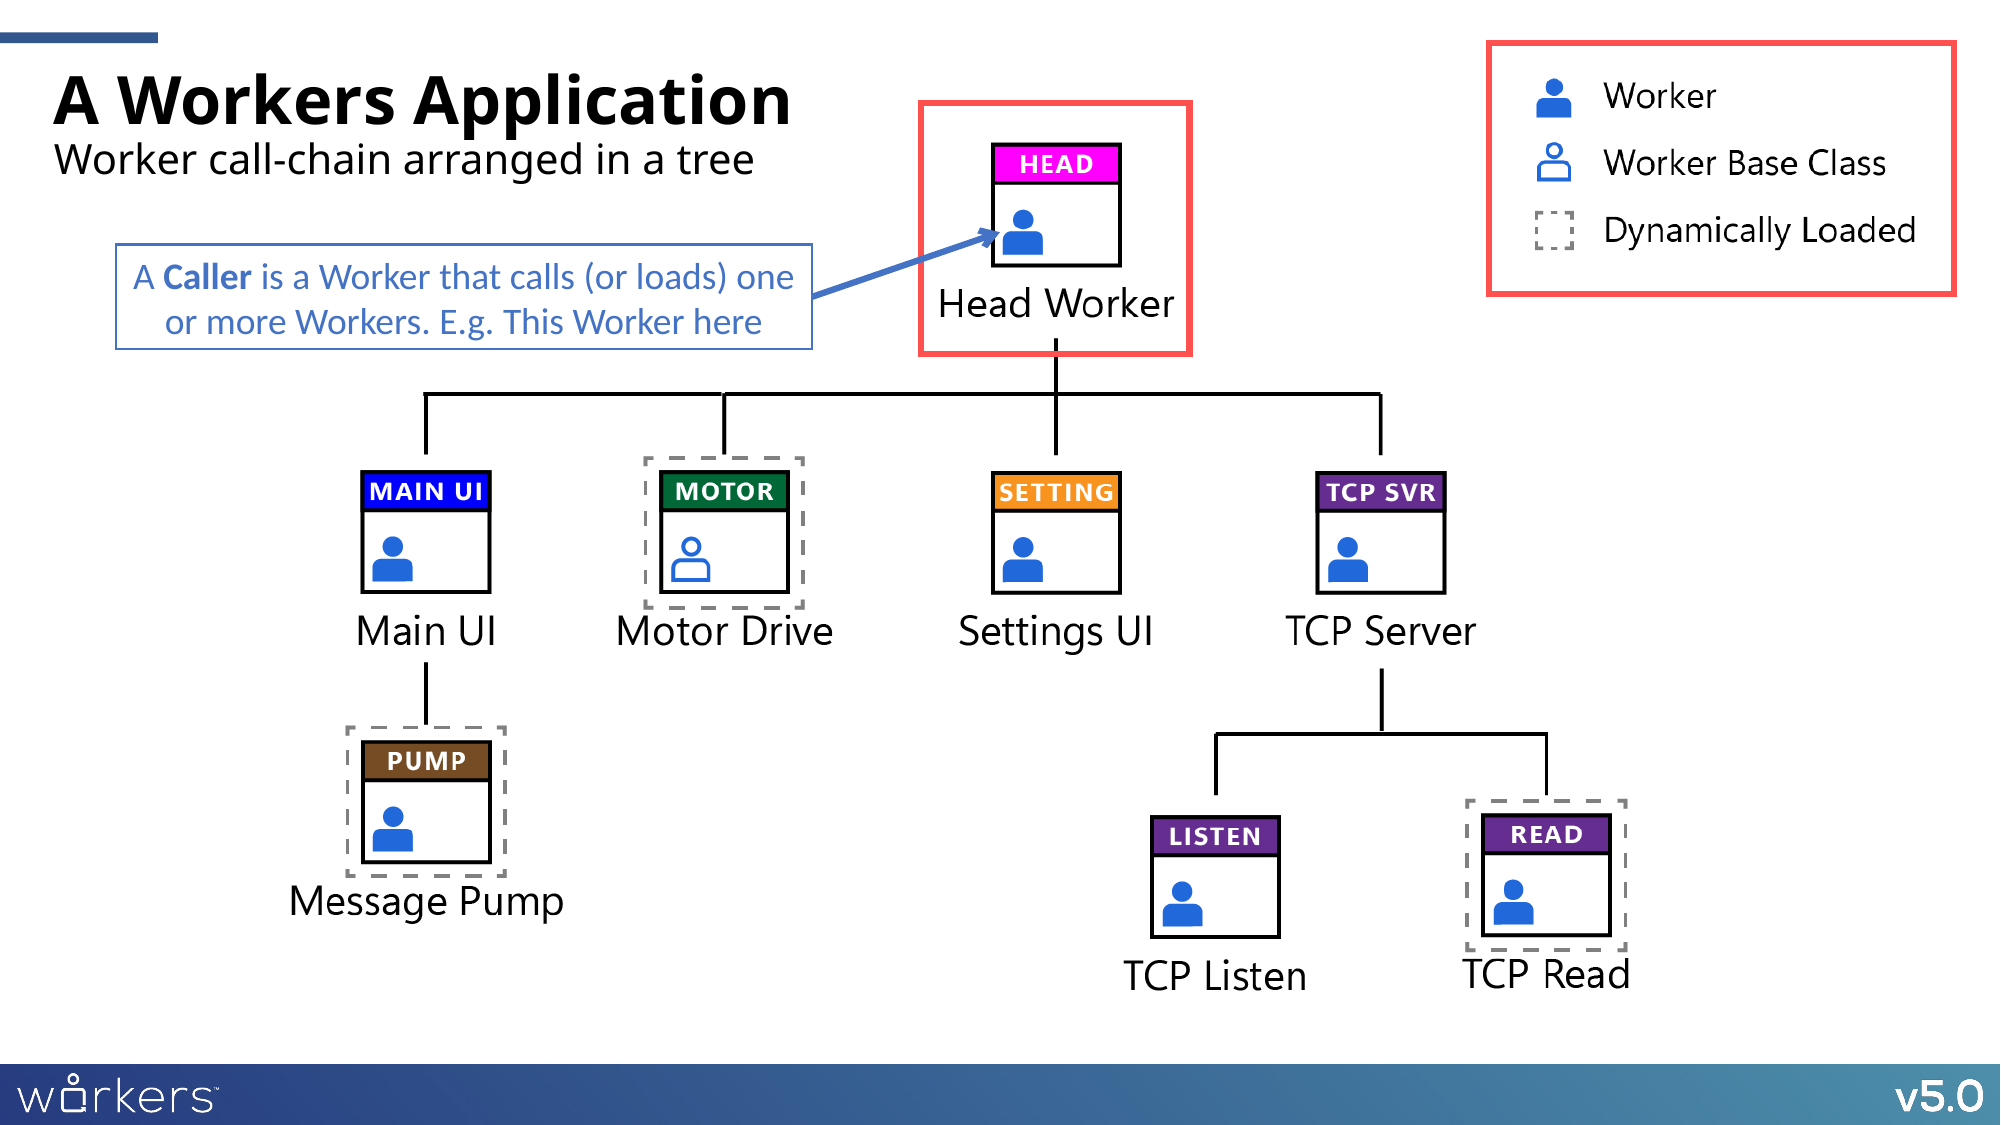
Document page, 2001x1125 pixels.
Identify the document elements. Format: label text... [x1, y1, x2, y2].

picture [287, 43, 1955, 1002]
text_box [920, 102, 1190, 142]
picture [0, 1064, 2000, 1125]
text_box A Caller is a Worker that calls (or loads) one or more Workers. E.g. This Worker here [115, 243, 287, 350]
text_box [811, 232, 1000, 298]
text_box A Workers Application Worker call-chain arranged in a tree [38, 16, 1604, 235]
